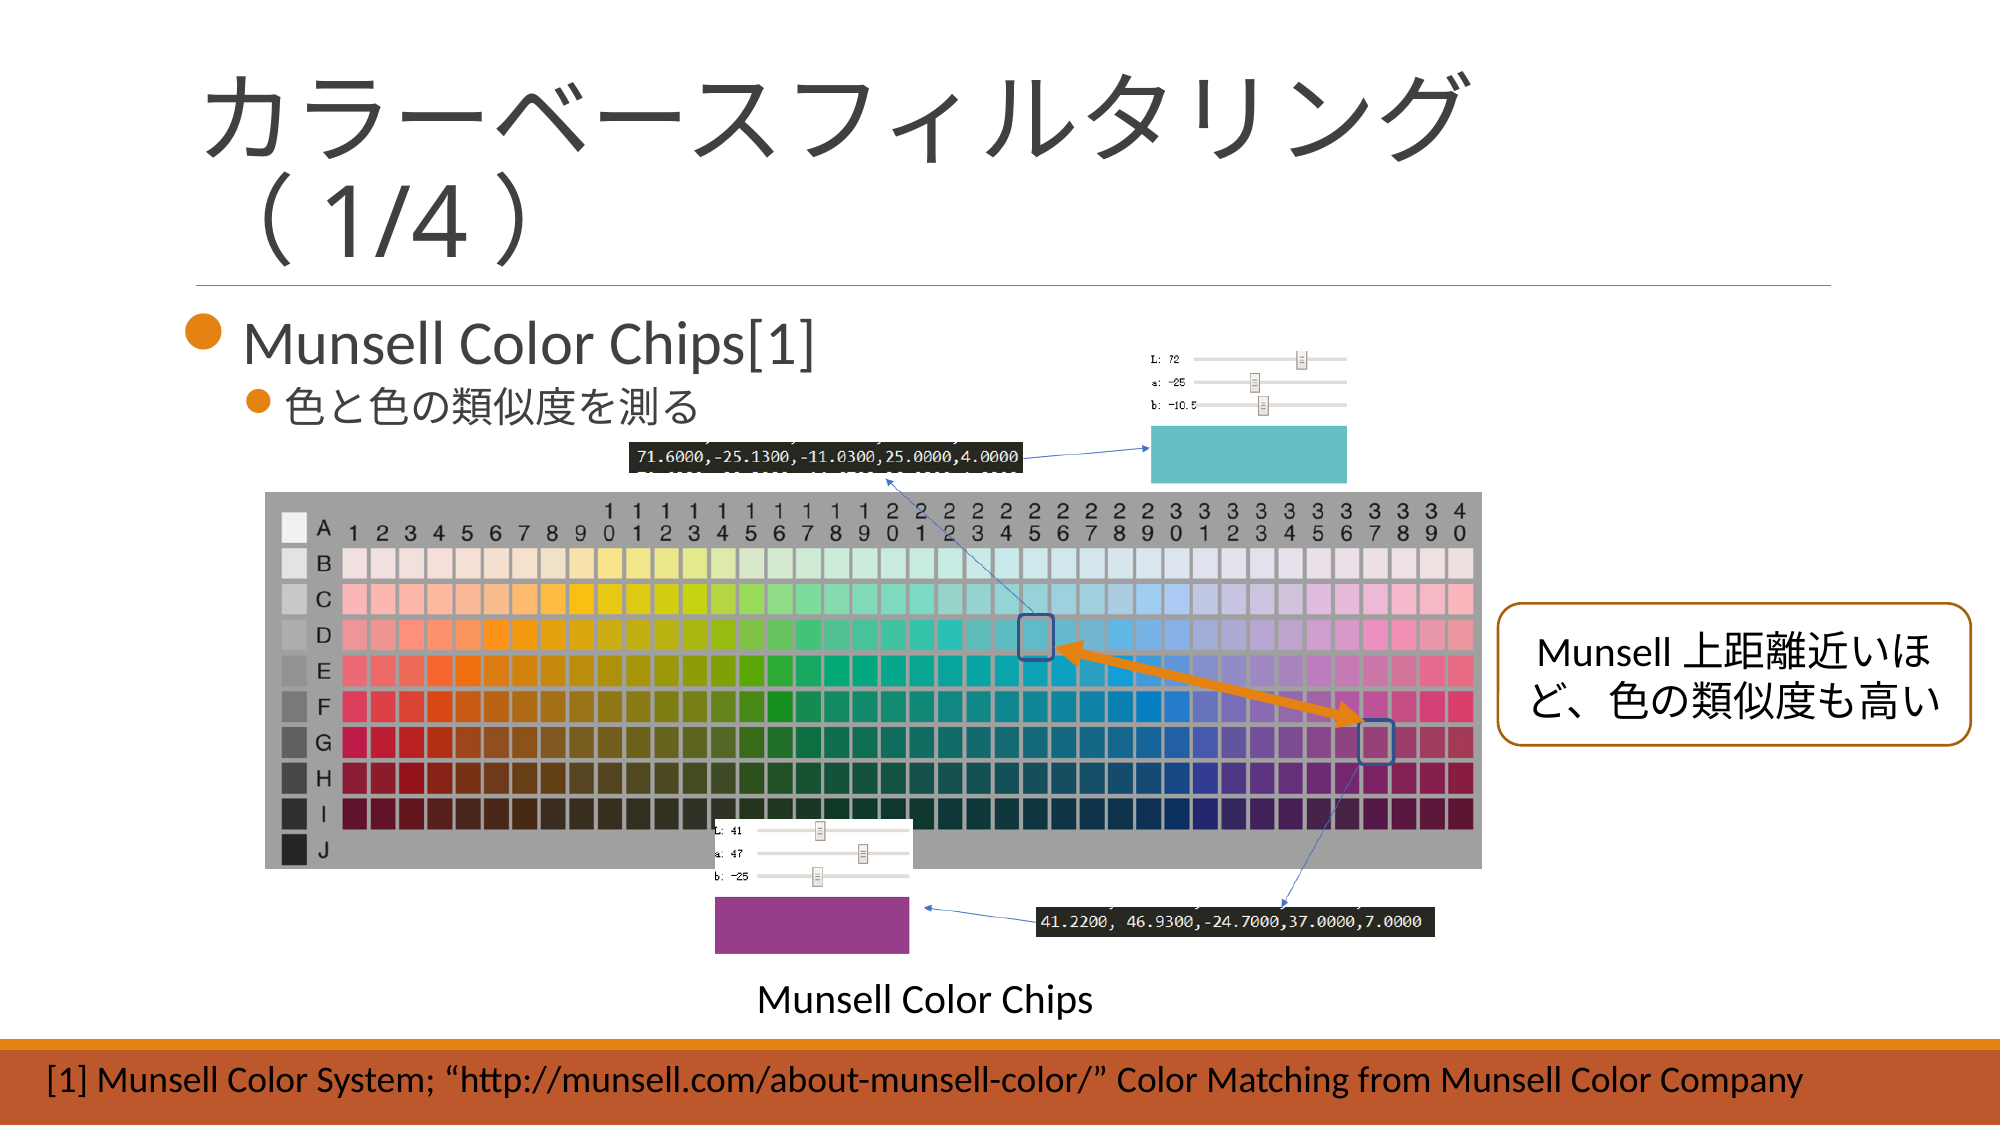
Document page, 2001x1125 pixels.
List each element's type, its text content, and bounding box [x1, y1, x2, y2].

text_box Munsell上距離近いほど、色の類似度も高い [1496, 602, 1973, 747]
picture [264, 345, 1482, 955]
title カラーベースフィルタリング（1/4） [180, 47, 1830, 285]
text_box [1053, 646, 1366, 722]
list Munsell Color Chips[1] 色と色の類似度を測る [180, 302, 1083, 469]
text_box [1] Munsell Color System; “http://munsell.com/about-munsell-color/” Color Matching from Munsell Color Company [31, 1047, 1819, 1108]
text_box Munsell Color Chips [741, 964, 1109, 1030]
